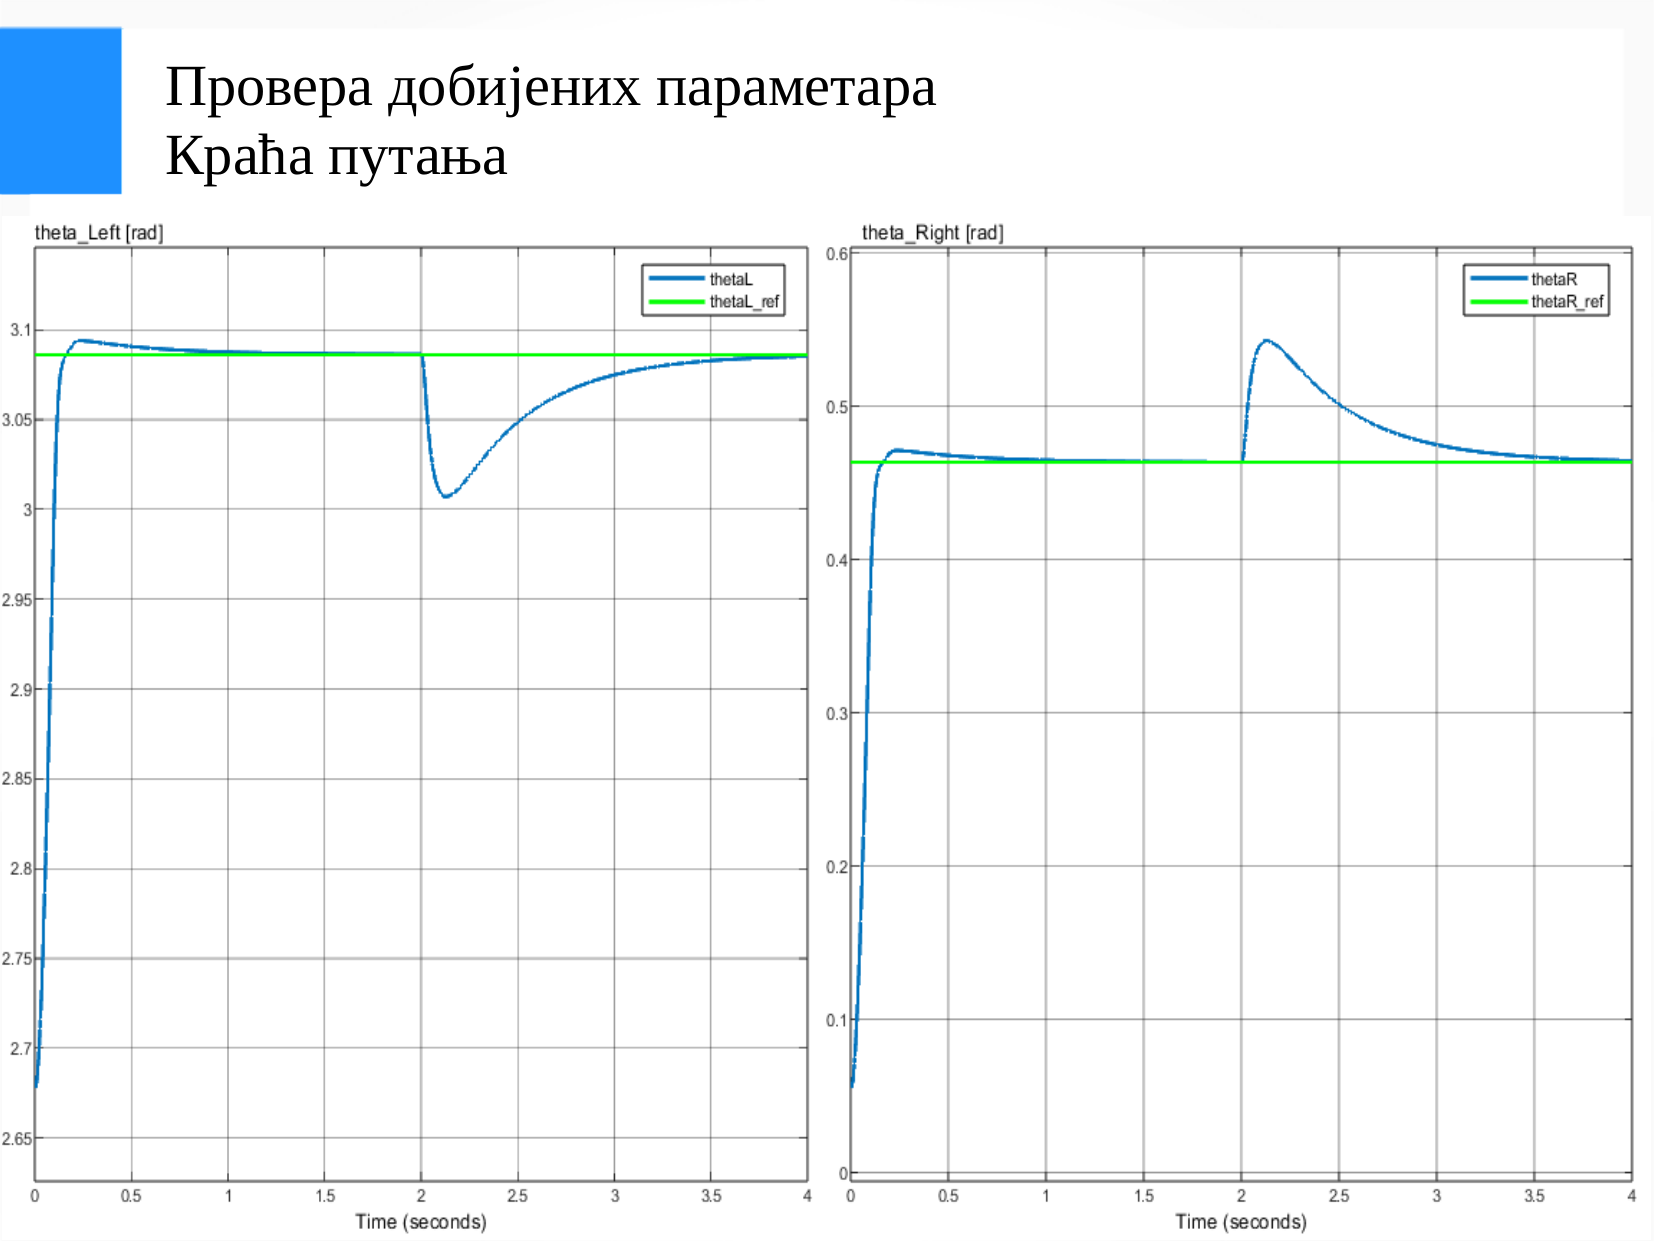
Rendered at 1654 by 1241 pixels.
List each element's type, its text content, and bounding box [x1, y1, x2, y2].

picture [0, 0, 1654, 1241]
title Провера добијених параметара Краћа путања [165, 13, 975, 216]
